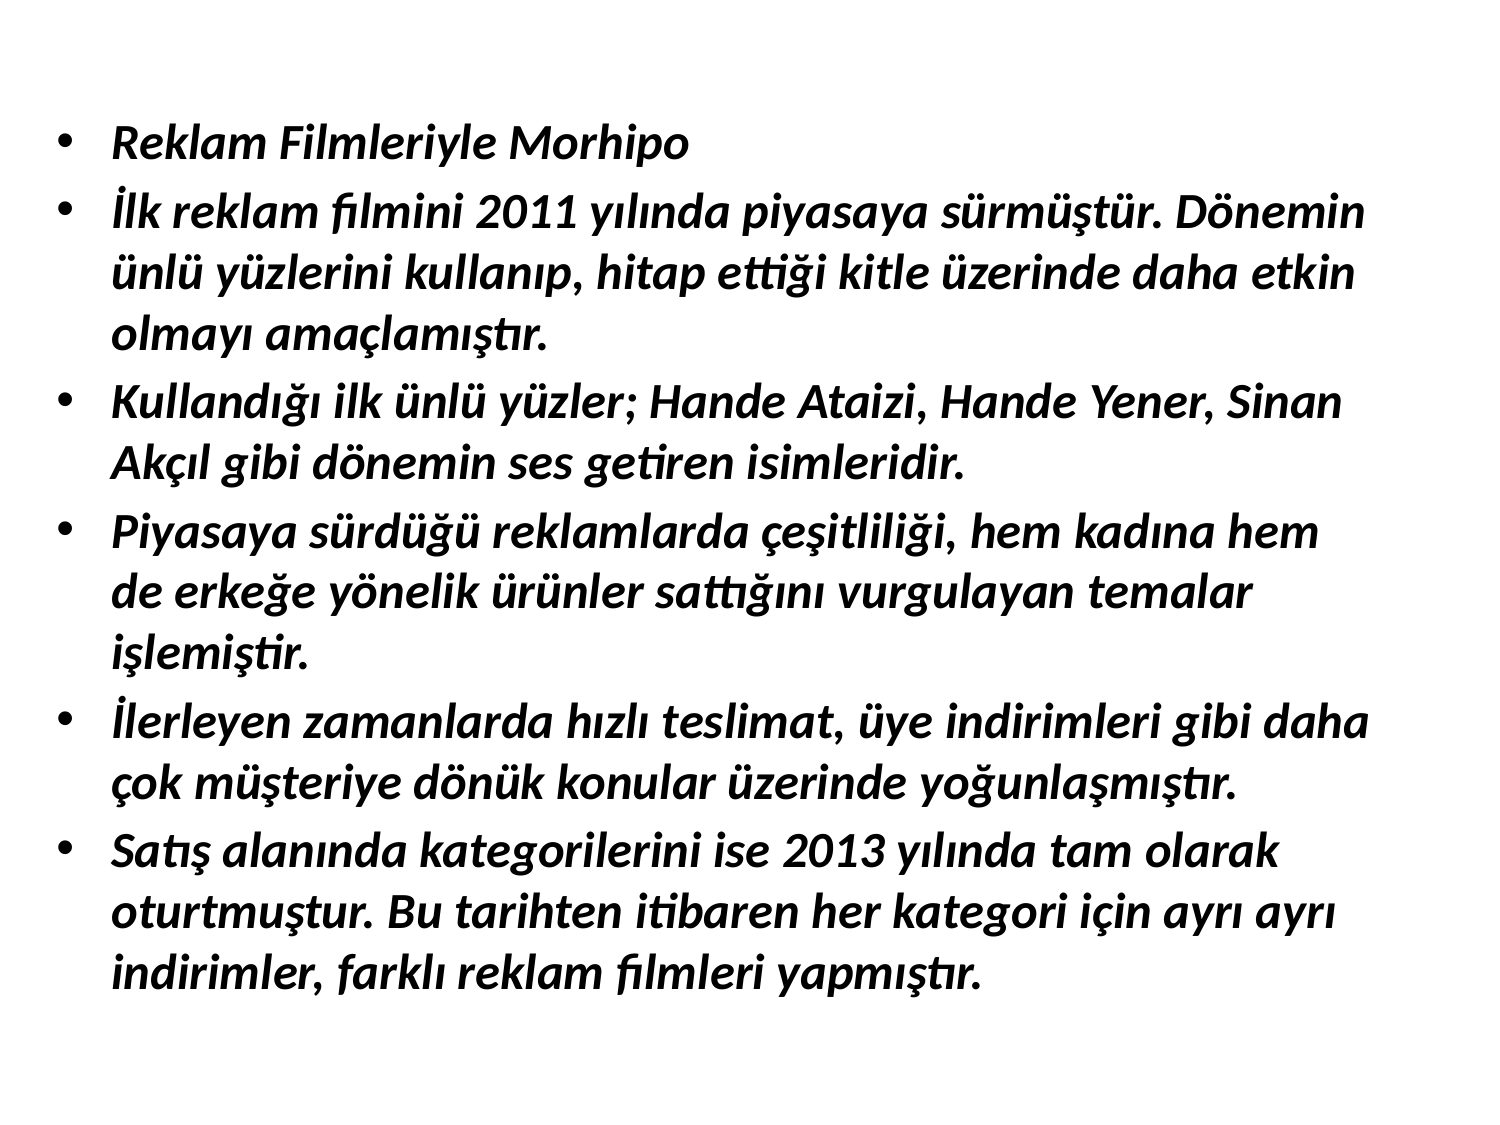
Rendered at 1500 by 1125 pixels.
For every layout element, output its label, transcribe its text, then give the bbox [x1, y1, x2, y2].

list Reklam Filmleriyle Morhipo İlk reklam filmini 2011 yılında piyasaya sürmüştür. Dönemin ünlü yüzlerini kullanıp, hitap ettiği kitle üzerinde daha etkin olmayı amaçlamıştır. Kullandığı ilk ünlü yüzler; Hande Ataizi, Hande Yener, Sinan Akçıl gibi dönemin ses getiren isimleridir. Piyasaya sürdüğü reklamlarda çeşitliliği, hem kadına hem de erkeğe yönelik ürünler sattığını vurgulayan temalar işlemiştir. İlerleyen zamanlarda hızlı teslimat, üye indirimleri gibi daha çok müşteriye dönük konular üzerinde yoğunlaşmıştır. Satış alanında kategorilerini ise 2013 yılında tam olarak oturtmuştur. Bu tarihten itibaren her kategori için ayrı ayrı indirimler, farklı reklam filmleri yapmıştır. [41, 101, 1388, 1047]
